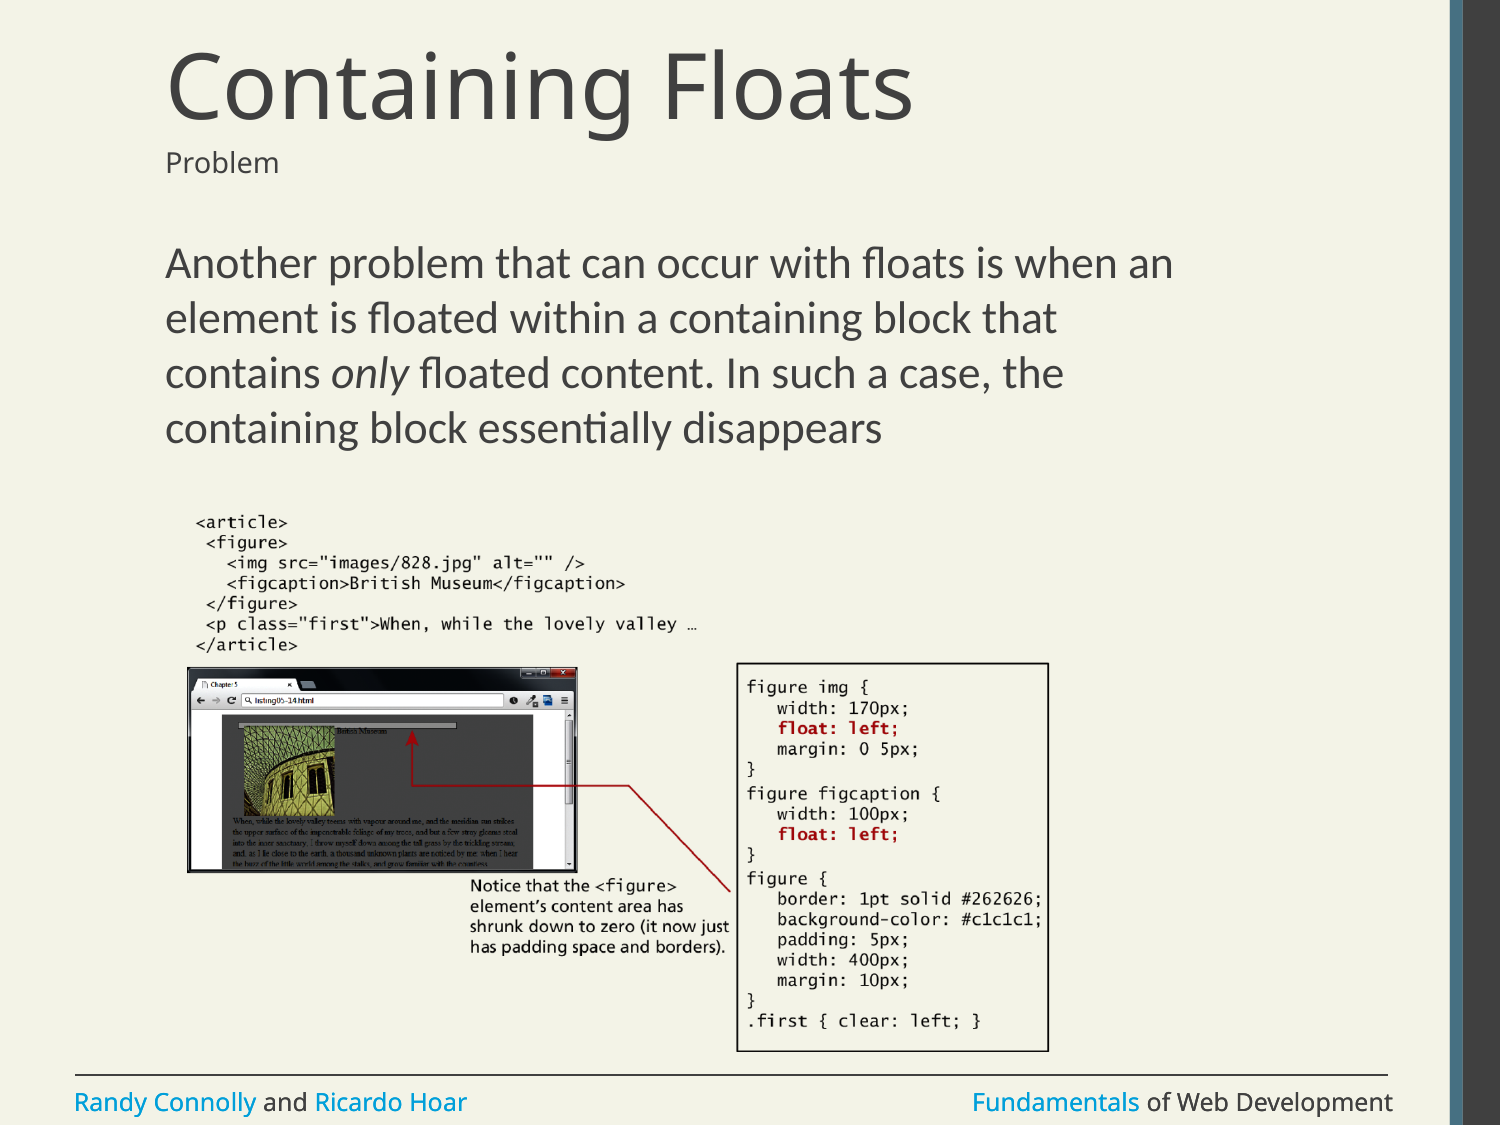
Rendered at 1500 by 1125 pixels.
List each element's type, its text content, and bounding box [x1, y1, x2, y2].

list Problem [150, 137, 1200, 188]
picture [187, 512, 1051, 1053]
list Another problem that can occur with floats is when an element is floated within a containing block that contains only floated content. In such a case, the containing block essentially disappears [150, 224, 1200, 968]
title Containing Floats [150, 20, 1425, 188]
